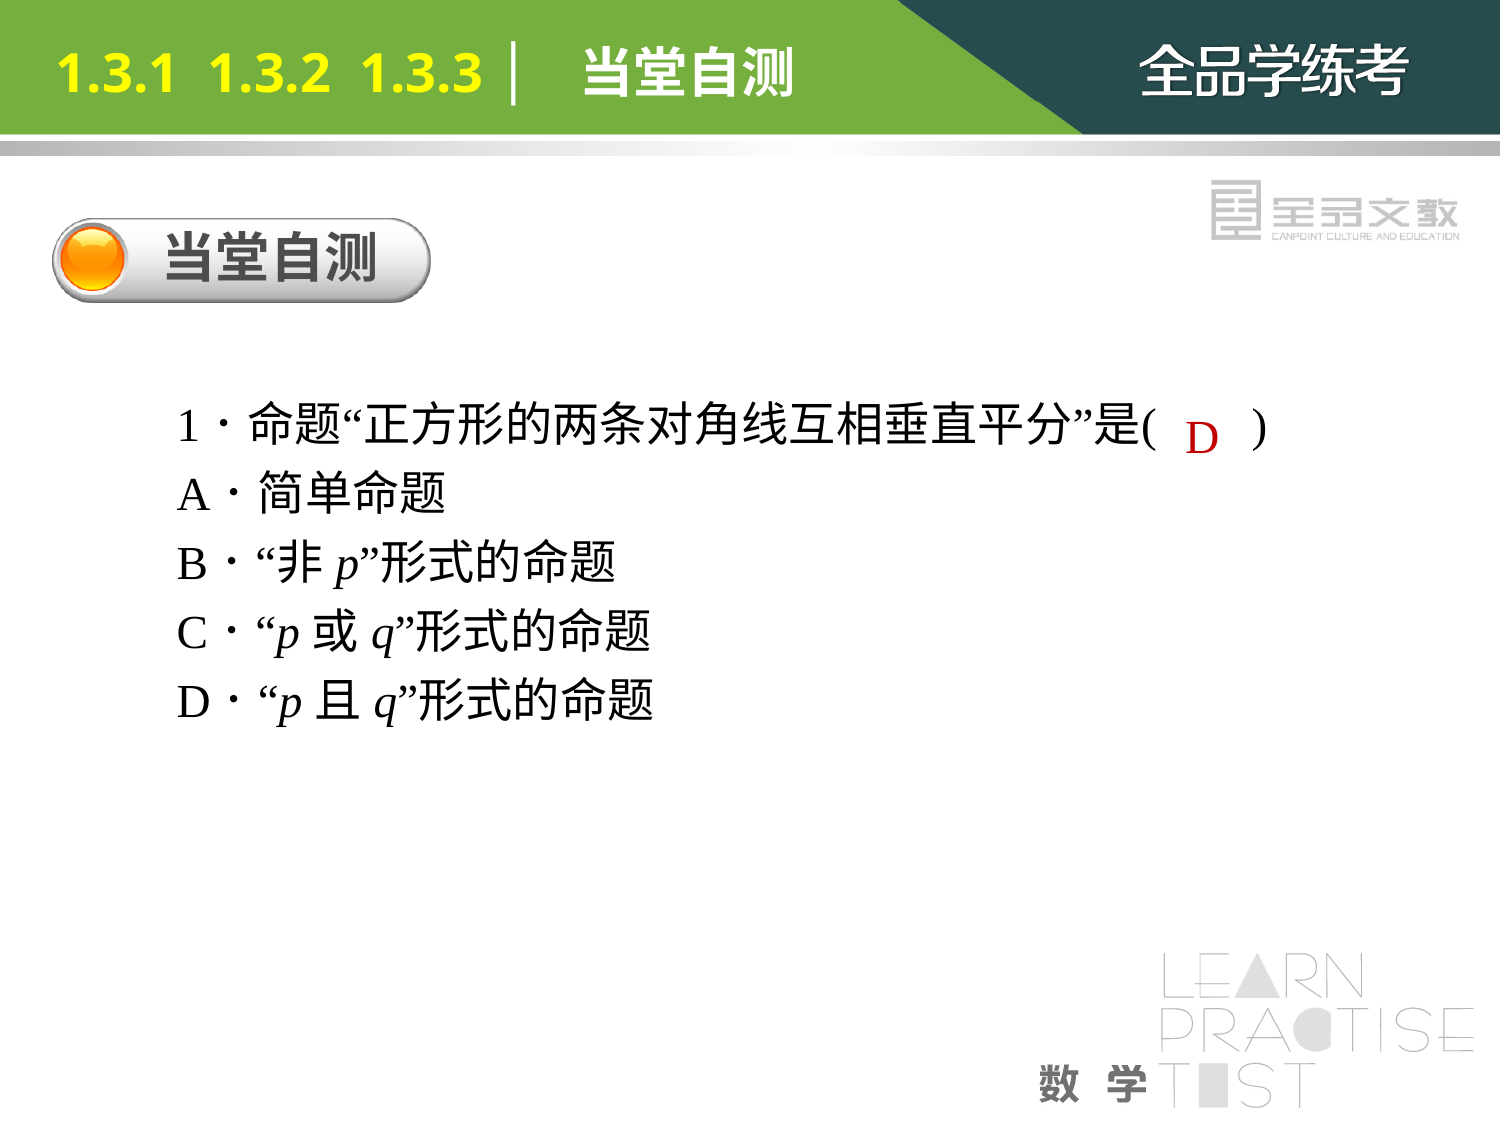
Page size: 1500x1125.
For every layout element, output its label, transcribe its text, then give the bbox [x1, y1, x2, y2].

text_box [52, 215, 432, 303]
text_box 1.3.1 1.3.2 1.3.3 │ 当堂自测 [41, 30, 1057, 111]
picture [0, 0, 1500, 1125]
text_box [1089, 409, 1339, 587]
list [81, 386, 1373, 815]
